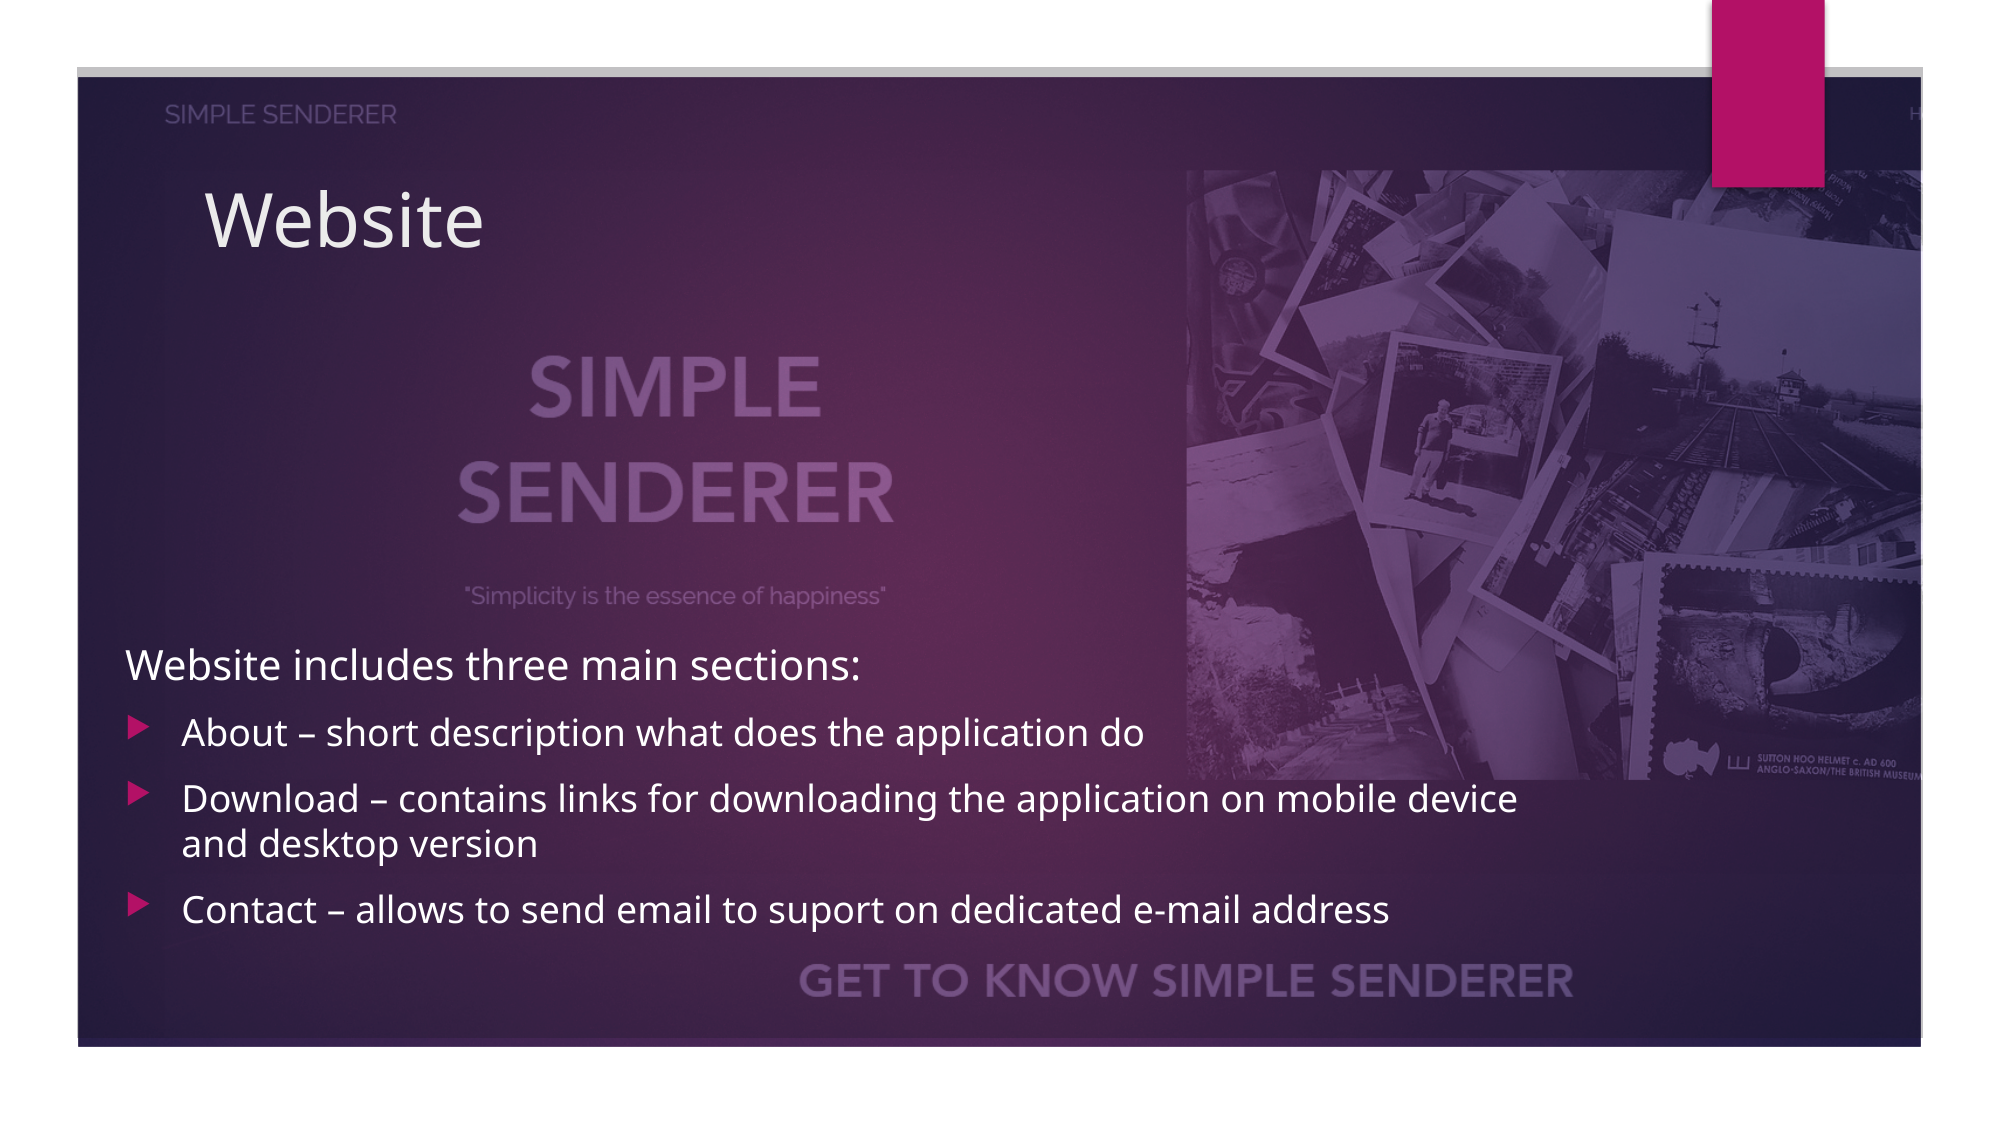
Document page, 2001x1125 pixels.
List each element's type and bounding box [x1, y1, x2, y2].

picture [77, 67, 1923, 1038]
text_box [0, 0, 2000, 1125]
